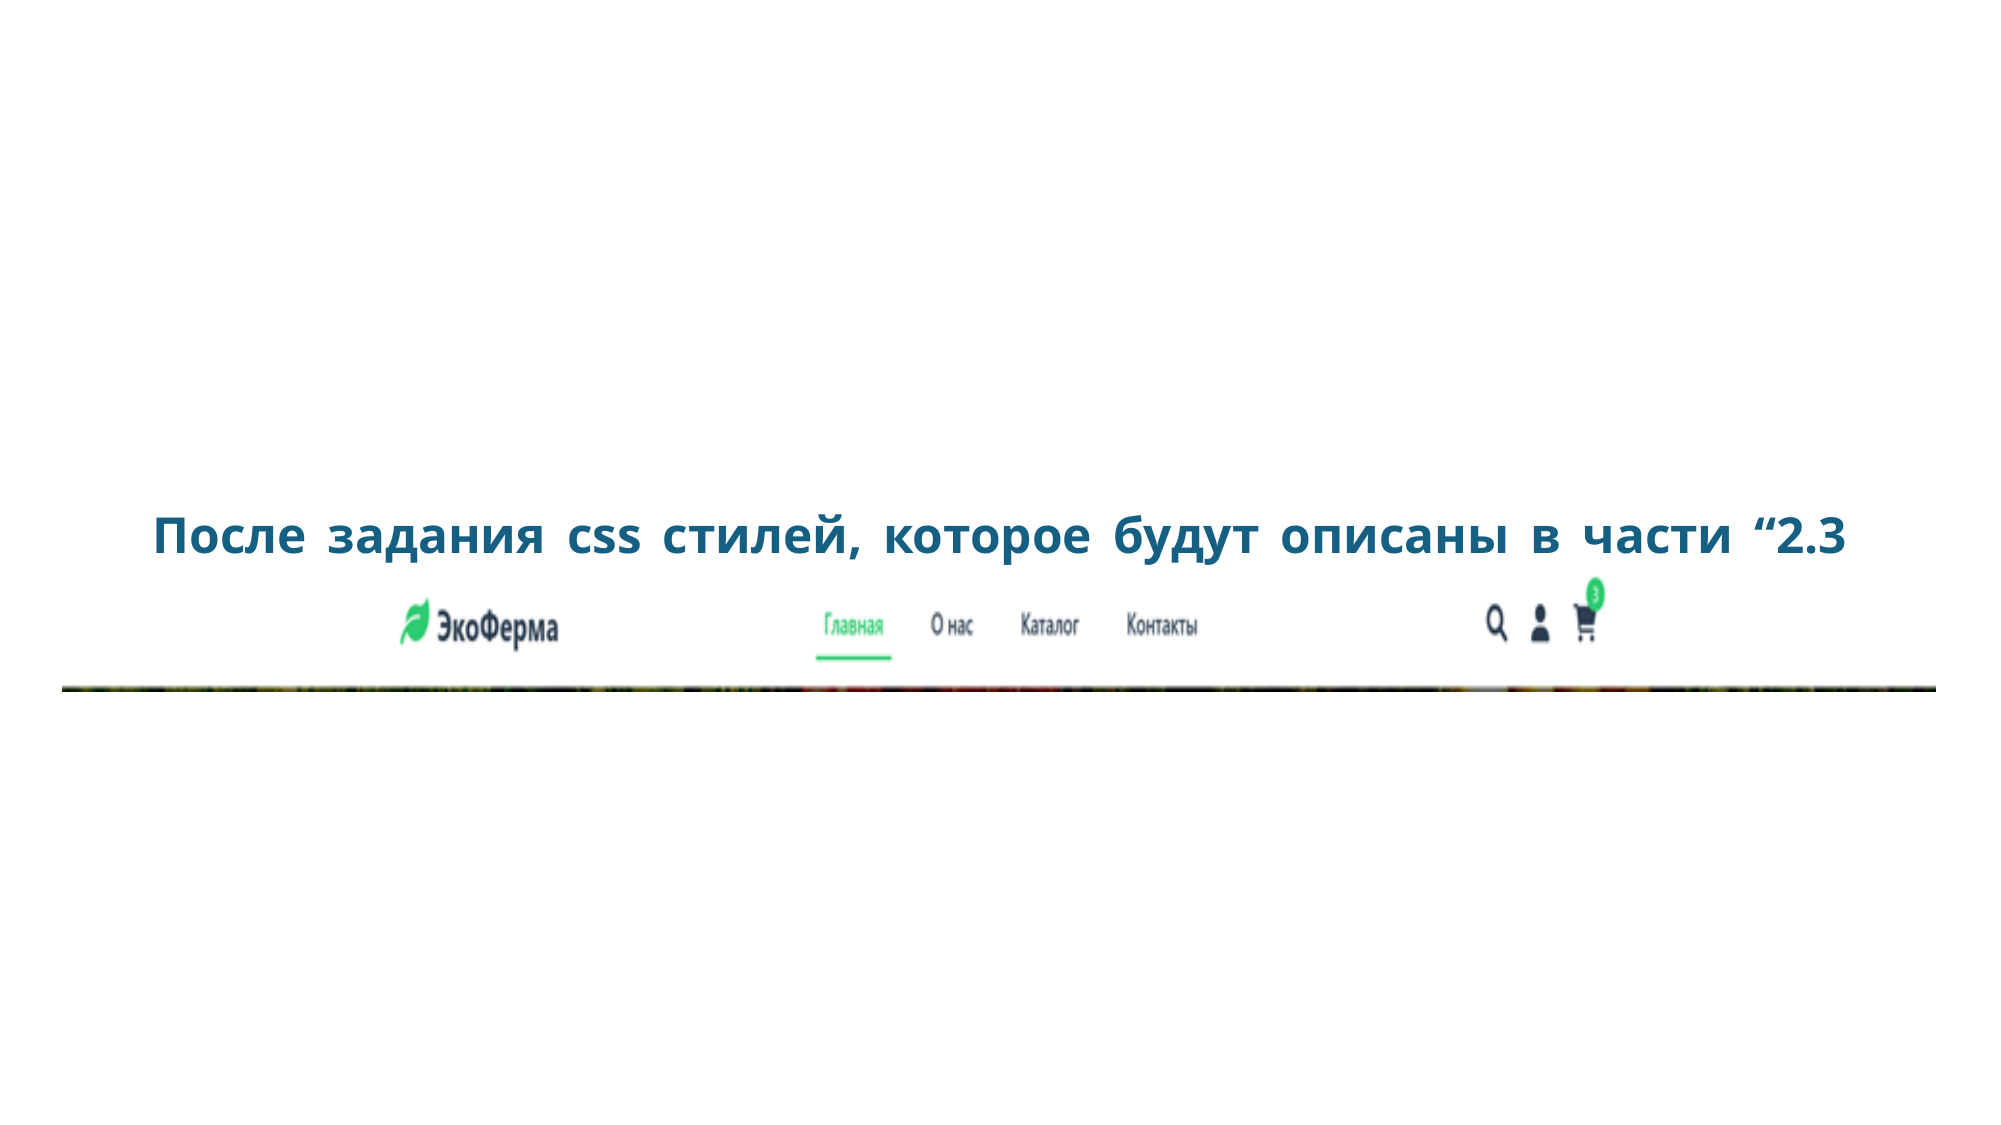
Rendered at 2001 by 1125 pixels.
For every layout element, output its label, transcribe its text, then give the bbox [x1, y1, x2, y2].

title После задания css стилей, которое будут описаны в части “2.3 Использование стилей CSS”, навбар примет такой вид. (Рис. 4) [137, 503, 1863, 564]
picture [61, 564, 1936, 693]
